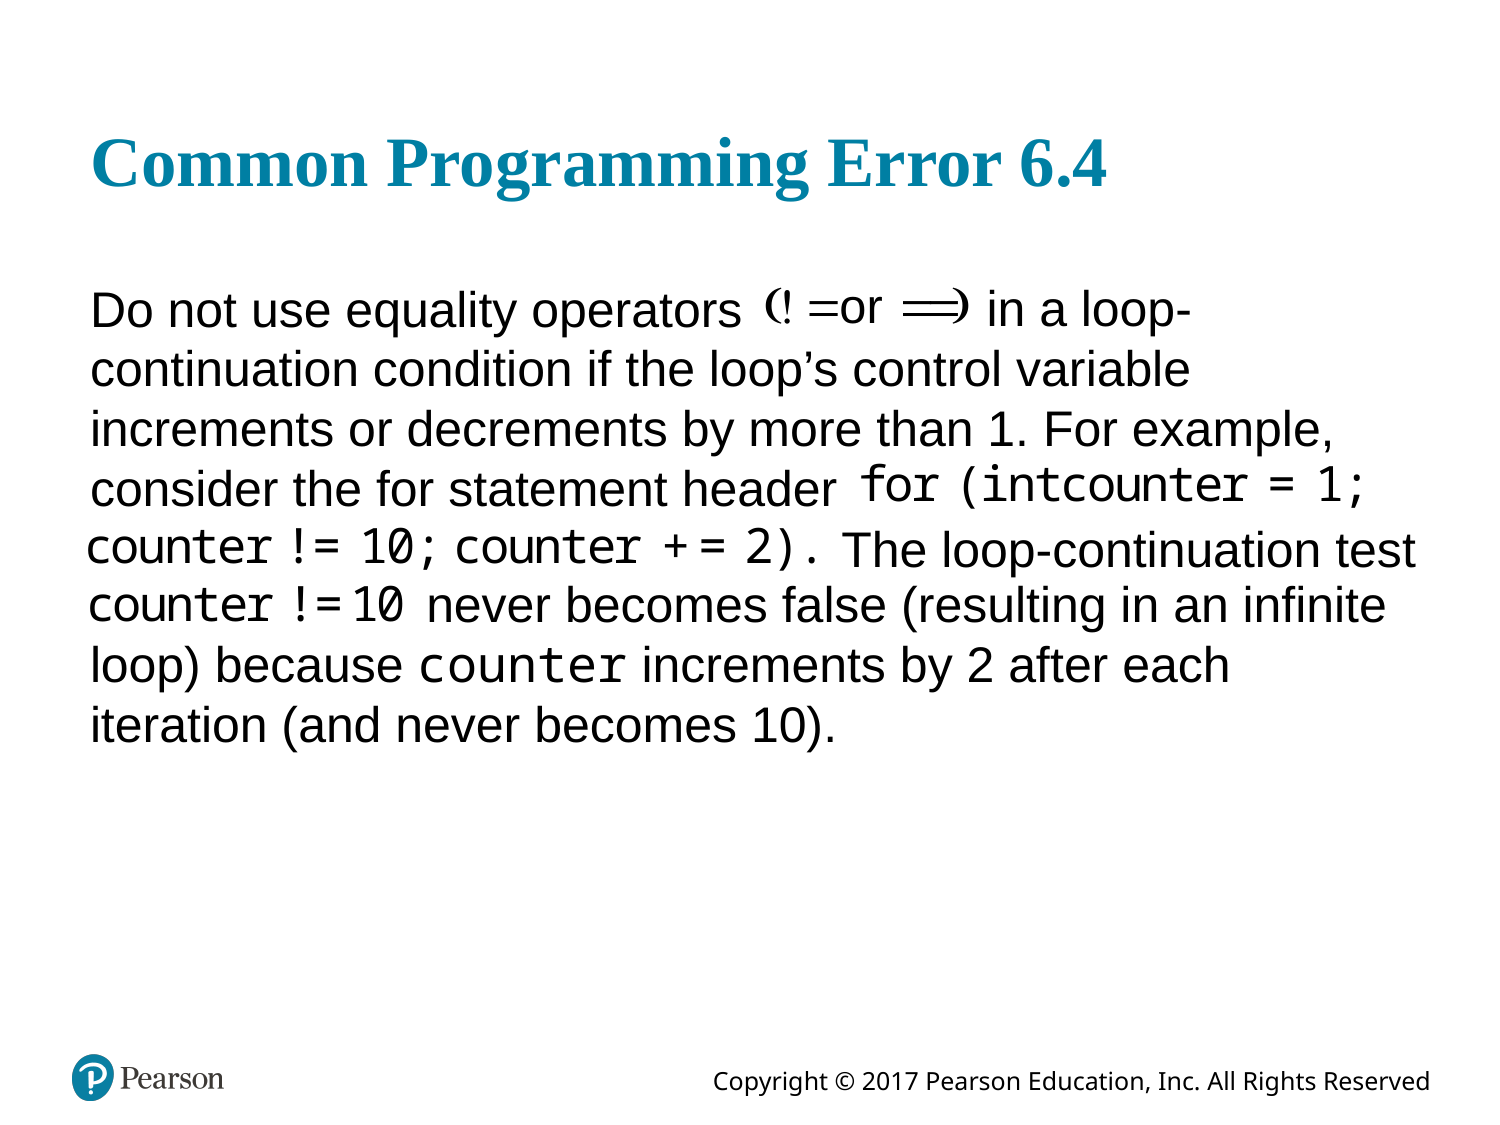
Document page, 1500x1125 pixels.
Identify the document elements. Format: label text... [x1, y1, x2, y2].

title Common Programming Error 6.4 [75, 35, 1425, 216]
list in a loop-continuation condition if the loop’s control variable increments or decrements by more than 1. For example, consider the for statement header [75, 261, 1425, 520]
list never becomes false (resulting in an infinite loop) because counter increments by 2 after each iteration (and never becomes 10). [75, 557, 1425, 751]
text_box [852, 456, 1369, 522]
picture [72, 1054, 88, 1070]
picture [98, 1054, 224, 1101]
list The loop-continuation test [826, 502, 1443, 573]
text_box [757, 278, 974, 345]
picture [80, 1063, 106, 1088]
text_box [81, 576, 411, 634]
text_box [79, 518, 824, 584]
picture [72, 1087, 83, 1101]
